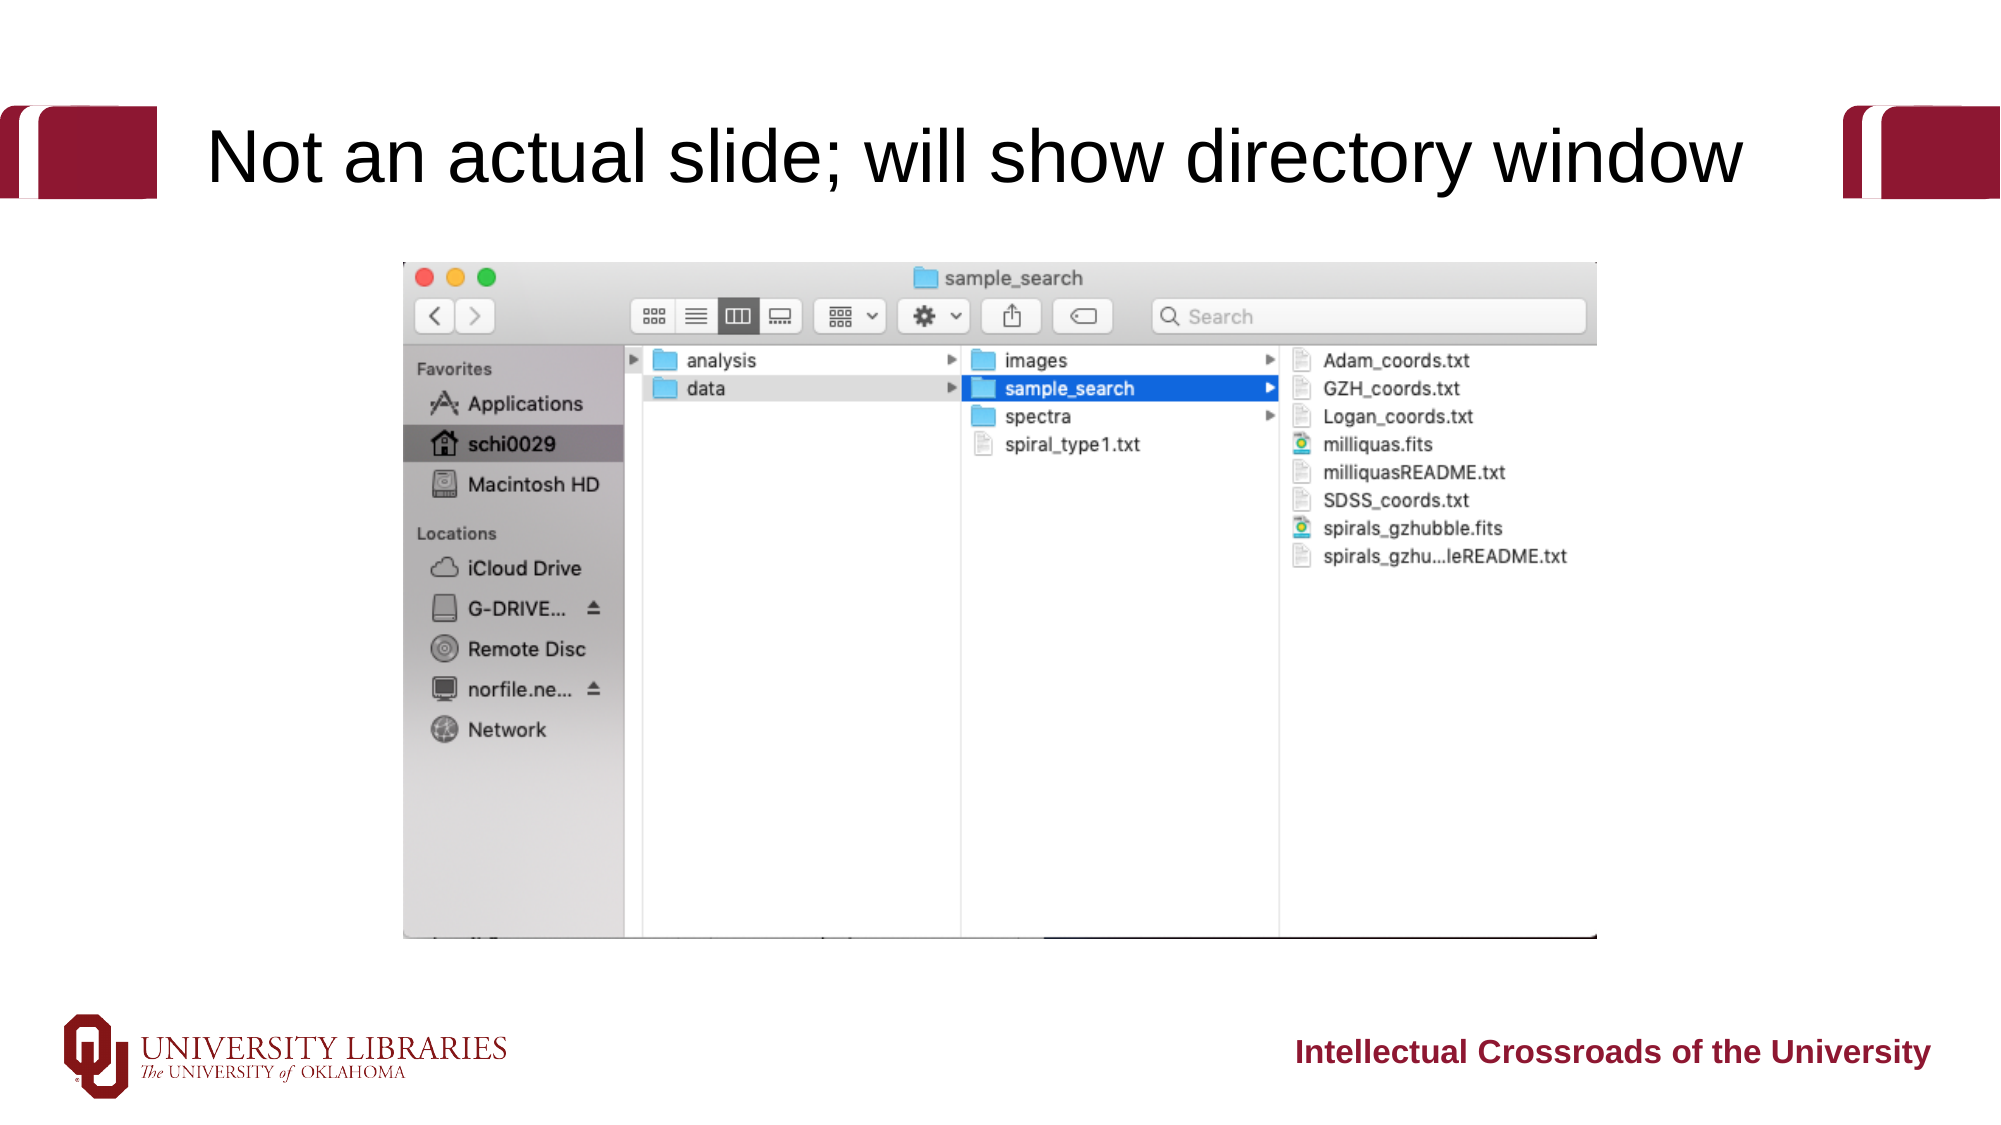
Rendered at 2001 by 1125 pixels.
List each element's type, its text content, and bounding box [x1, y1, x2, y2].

picture [41, 988, 532, 1112]
title Not an actual slide; will show directory window [191, 110, 1809, 193]
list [403, 262, 1597, 939]
